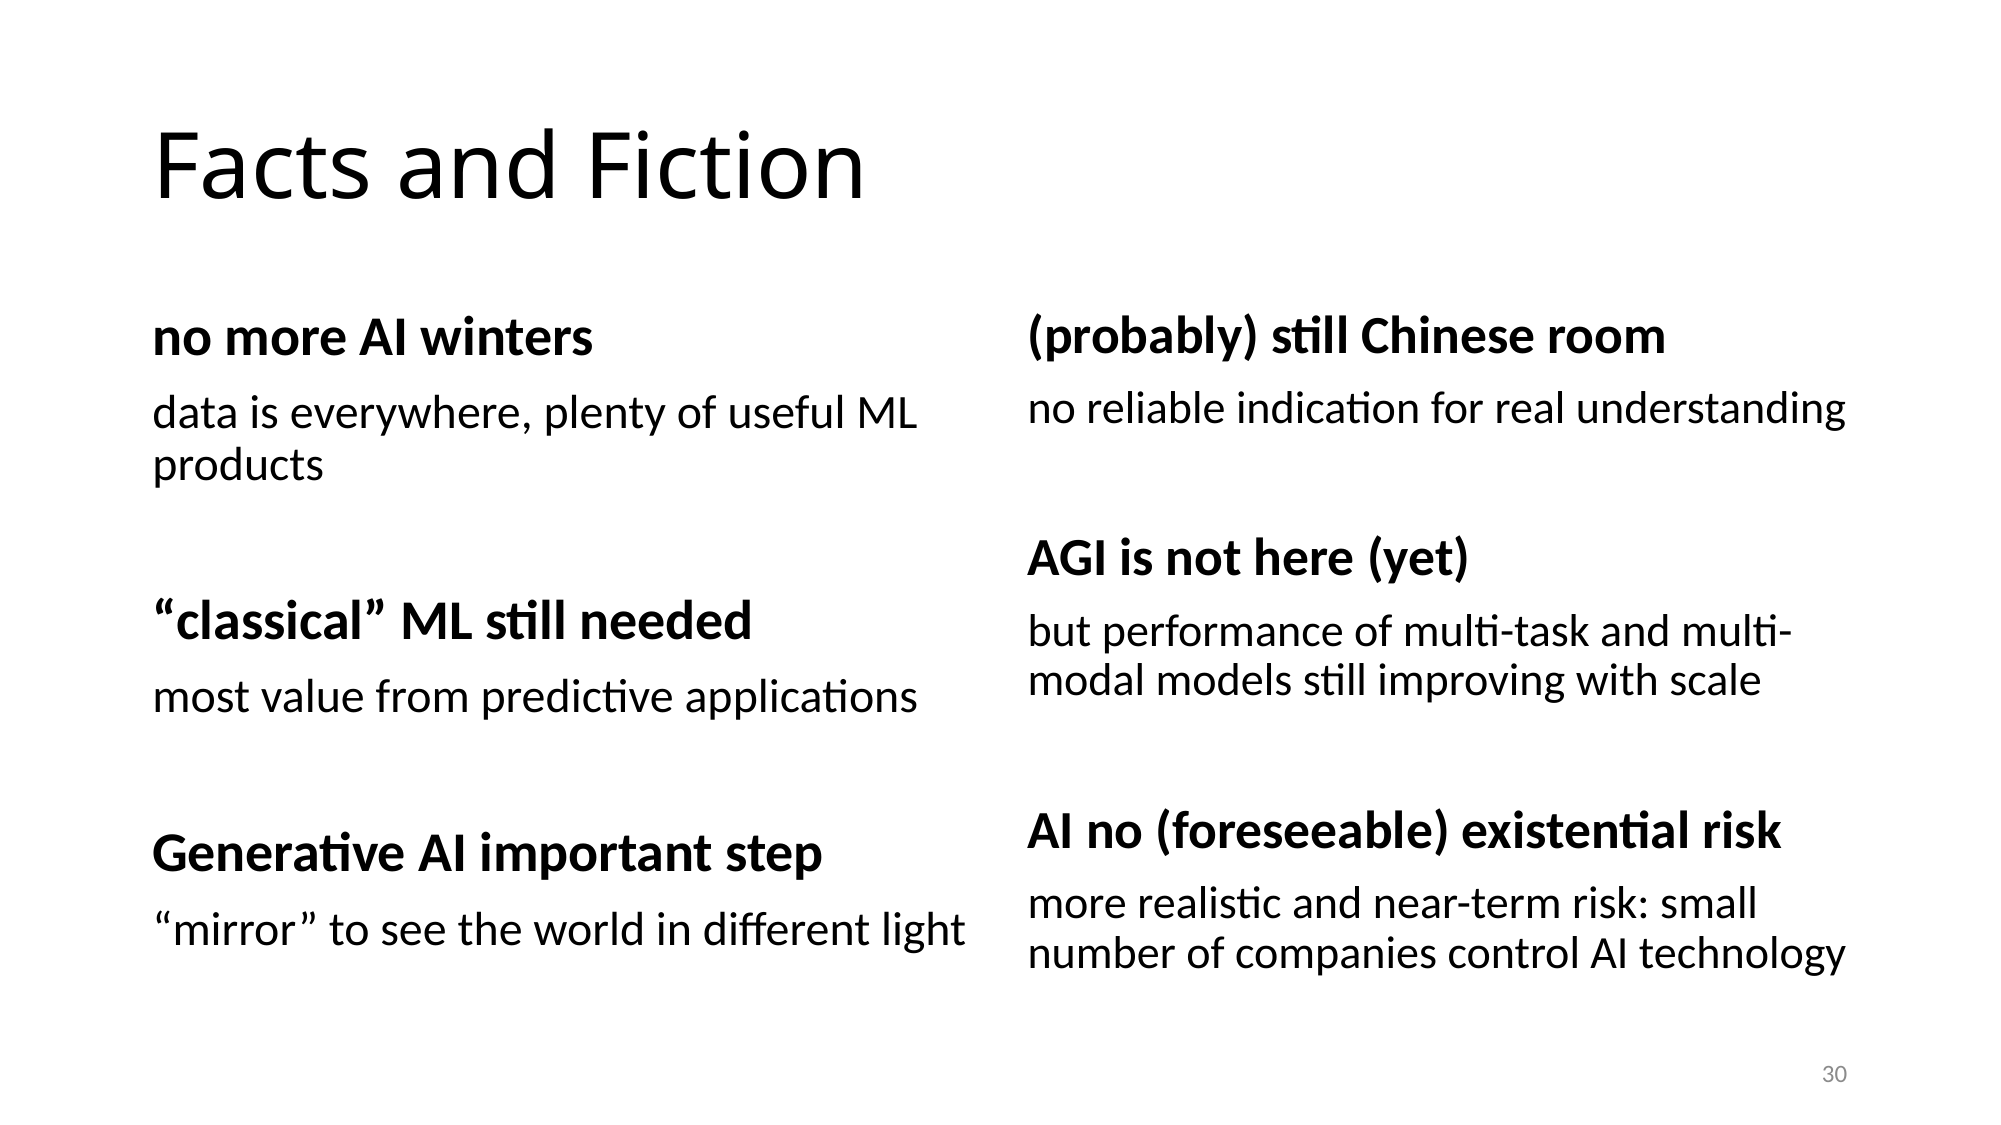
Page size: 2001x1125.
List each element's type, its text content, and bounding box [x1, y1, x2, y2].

list (probably) still Chinese room no reliable indication for real understanding AGI is not here (yet) but performance of multi-task and multi-modal models still improving with scale AI no (foreseeable) existential risk more realistic and near-term risk: small number of companies control AI technology [1012, 299, 1863, 1014]
title Facts and Fiction [137, 59, 1863, 278]
slide_number 30 [1412, 1042, 1863, 1103]
list no more AI winters data is everywhere, plenty of useful ML products “classical” ML still needed most value from predictive applications Generative AI important step “mirror” to see the world in different light [137, 299, 988, 1014]
